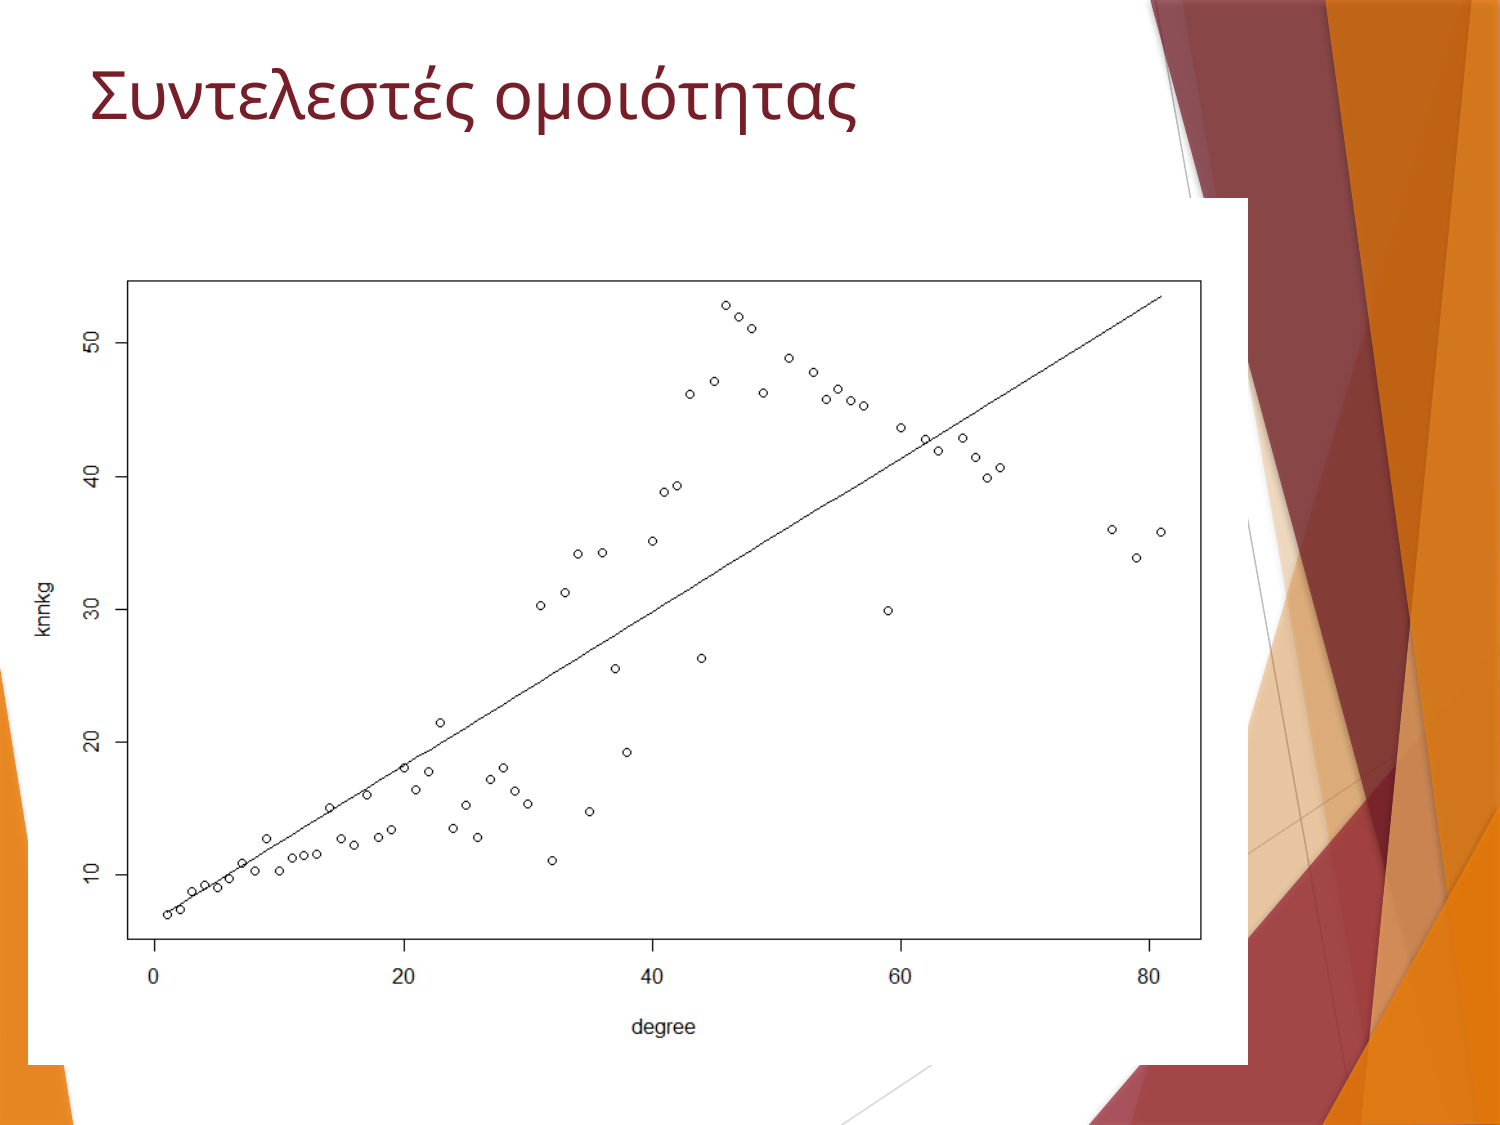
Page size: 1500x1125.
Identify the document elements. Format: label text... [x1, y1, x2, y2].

title Συντελεστές ομοιότητας [75, 45, 1425, 141]
picture [27, 198, 1249, 1066]
